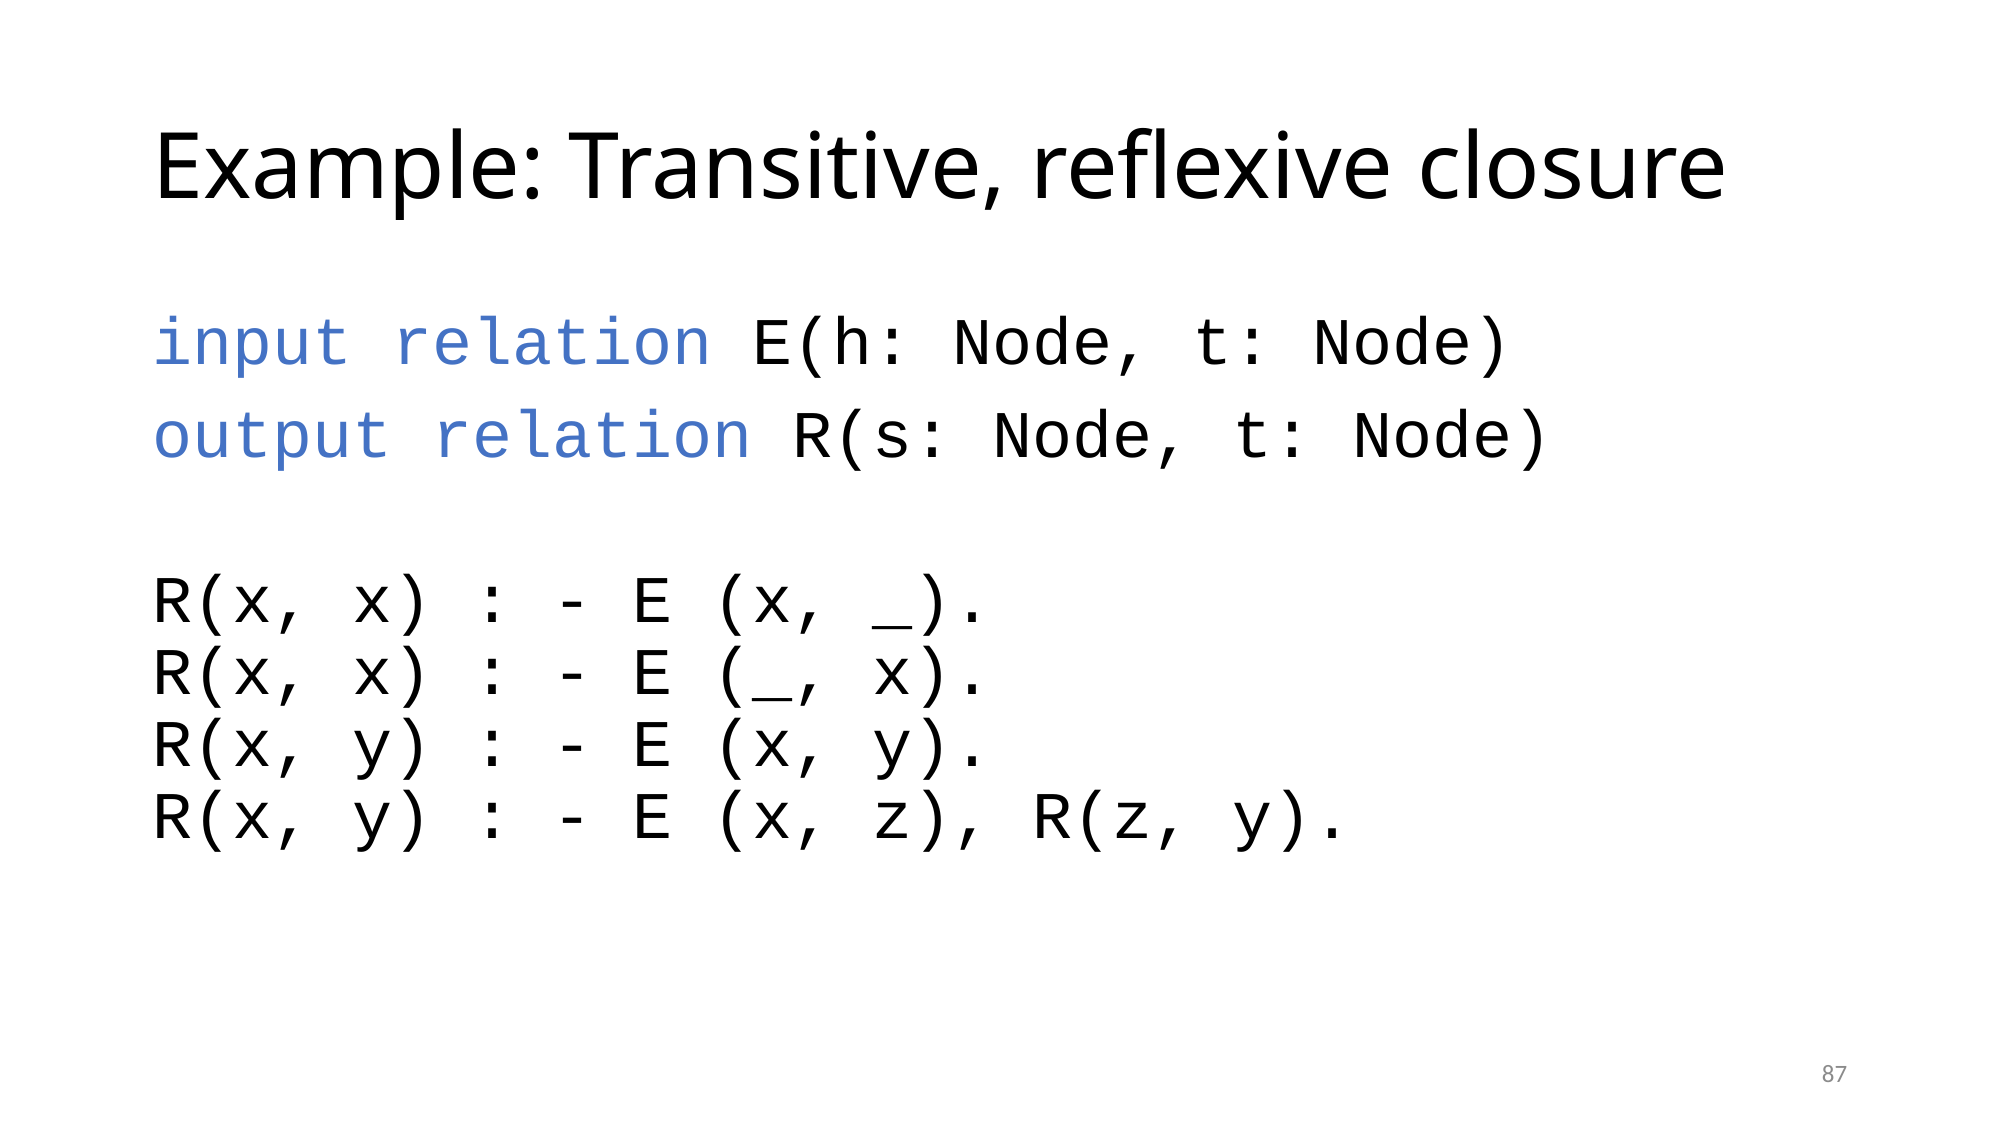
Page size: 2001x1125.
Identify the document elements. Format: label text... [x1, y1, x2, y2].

slide_number 87 [1798, 1042, 1863, 1103]
list input relation E(h: Node, t: Node) output relation R(s: Node, t: Node) R(x, x) : - E (x, _). R(x, x) : - E (_, x). R(x, y) : - E (x, y). R(x, y) : - E (x, z), R(z, y). [137, 299, 1863, 1014]
title Example: Transitive, reflexive closure [137, 59, 1863, 278]
